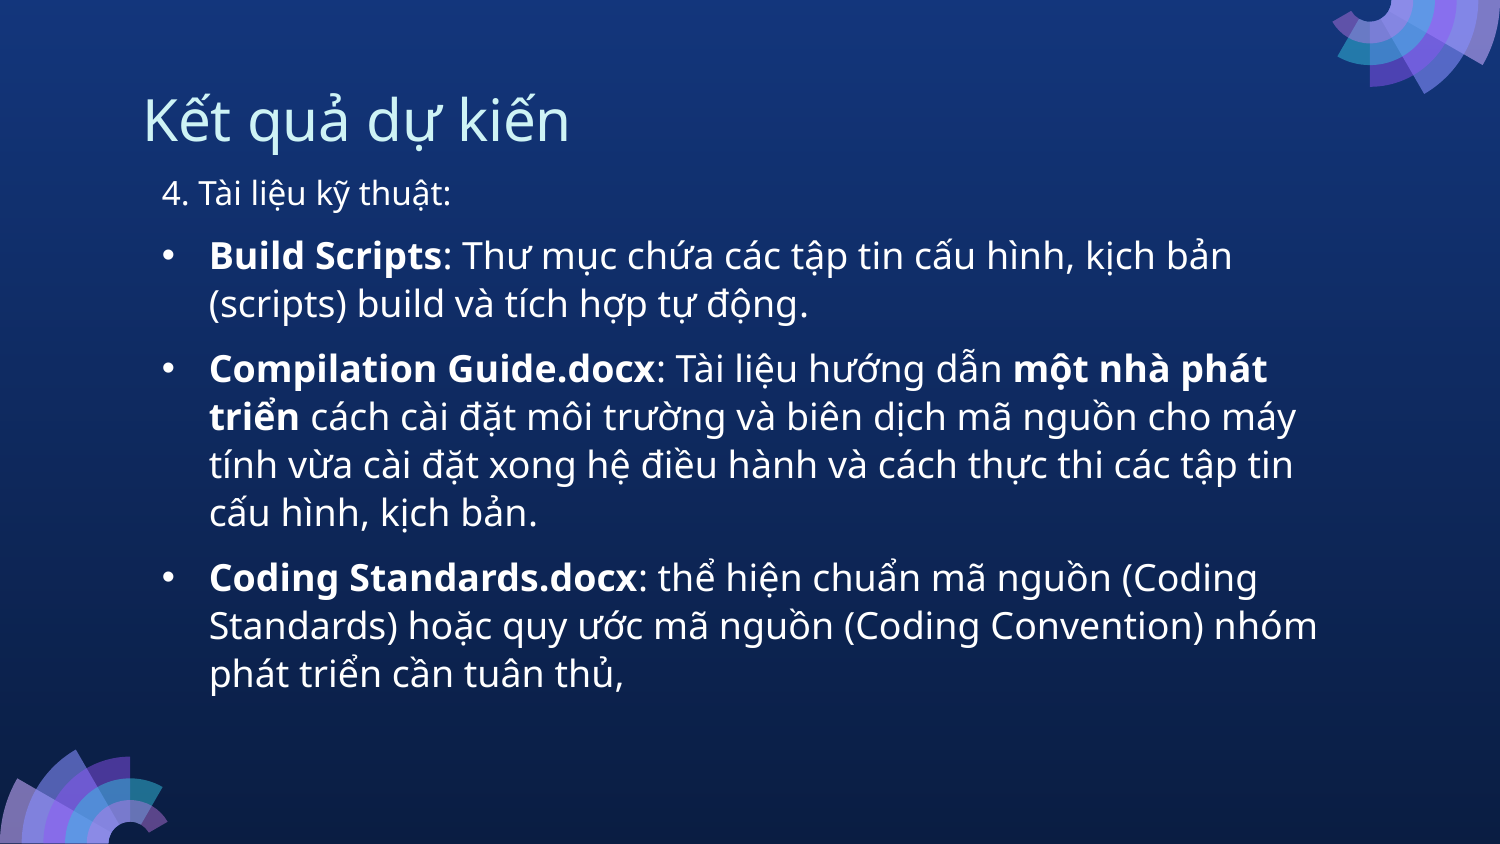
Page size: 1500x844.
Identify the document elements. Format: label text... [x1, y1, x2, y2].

text_box 4. Tài liệu kỹ thuật: Build Scripts: Thư mục chứa các tập tin cấu hình, kịch bản (scripts) build và tích hợp tự động. Compilation Guide.docx: Tài liệu hướng dẫn một nhà phát triển cách cài đặt môi trường và biên dịch mã nguồn cho máy tính vừa cài đặt xong hệ điều hành và cách thực thi các tập tin cấu hình, kịch bản. Coding Standards.docx: thể hiện chuẩn mã nguồn (Coding Standards) hoặc quy ước mã nguồn (Coding Convention) nhóm phát triển cần tuân thủ, [147, 162, 1373, 768]
title Kết quả dự kiến [127, 68, 1391, 162]
